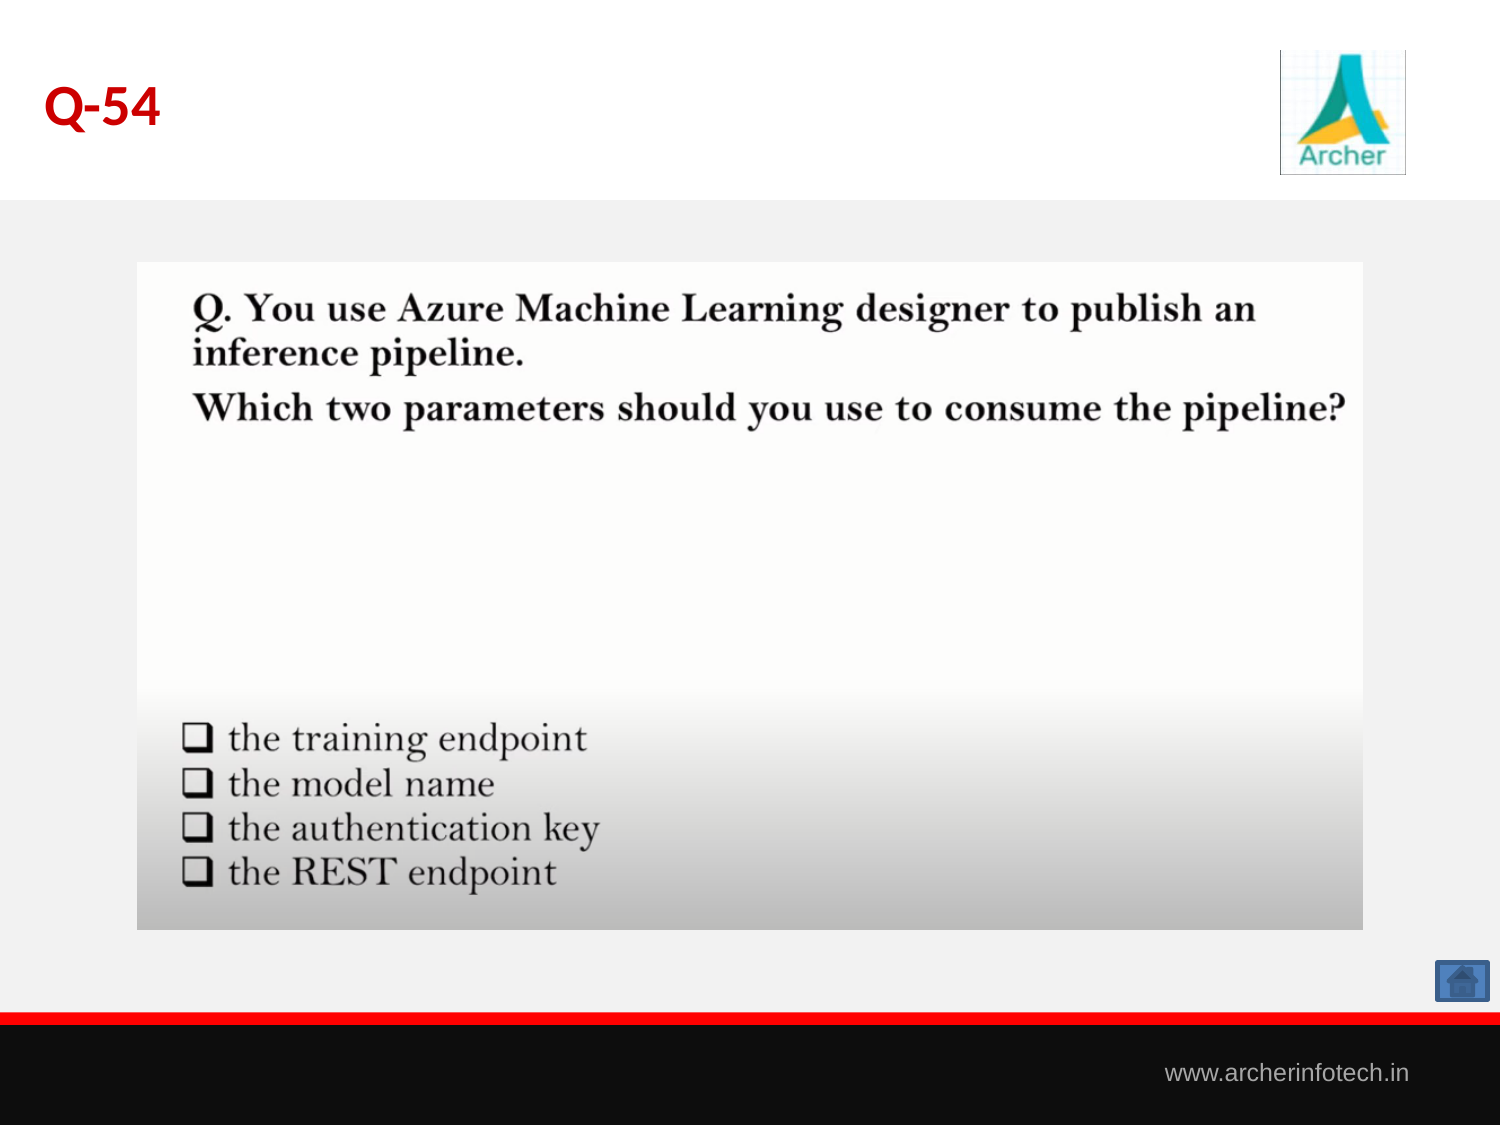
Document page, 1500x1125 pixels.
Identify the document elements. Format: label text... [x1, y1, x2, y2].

picture [1280, 50, 1406, 175]
picture [137, 262, 1363, 930]
title Q-54 [29, 37, 805, 168]
text_box [1435, 960, 1490, 1002]
